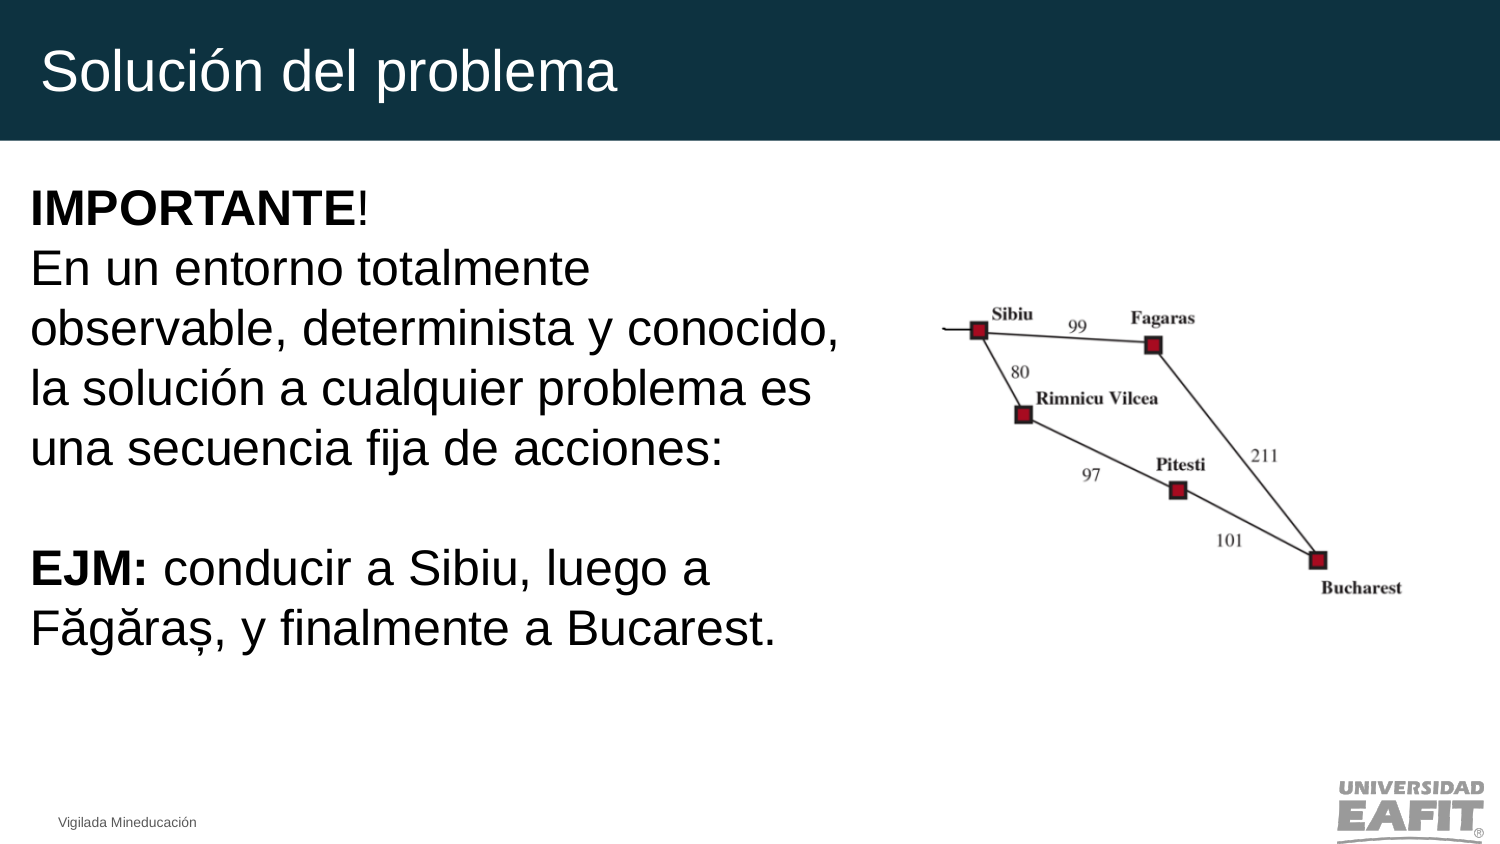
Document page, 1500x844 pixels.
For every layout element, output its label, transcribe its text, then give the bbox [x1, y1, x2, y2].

text_box IMPORTANTE! En un entorno totalmente observable, determinista y conocido, la solución a cualquier problema es una secuencia fija de acciones: EJM: conducir a Sibiu, luego a Făgăraș, y finalmente a Bucarest. [15, 107, 872, 663]
picture [1337, 781, 1484, 844]
text_box Solución del problema [25, 17, 1255, 166]
picture [932, 304, 1428, 606]
